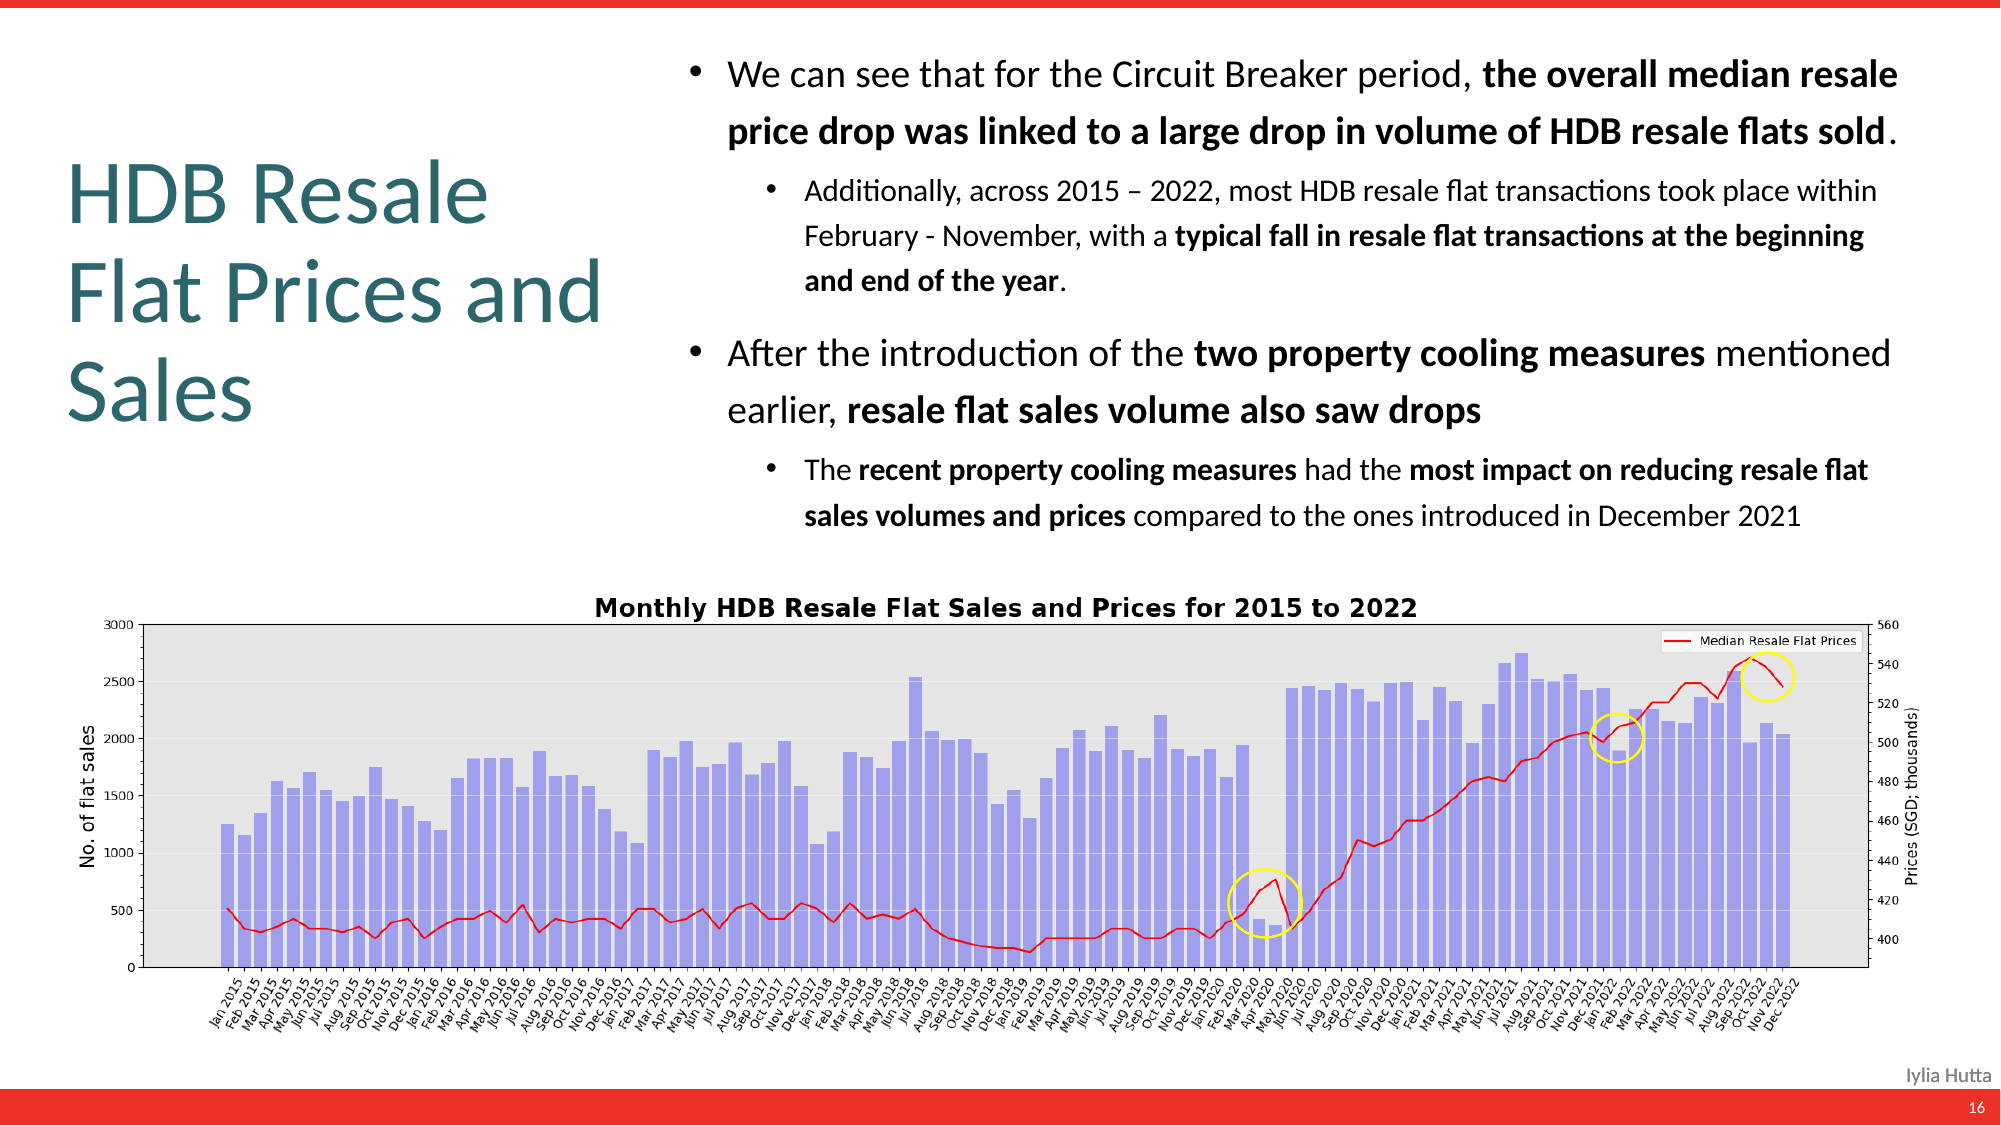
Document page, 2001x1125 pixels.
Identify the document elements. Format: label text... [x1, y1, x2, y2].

picture [71, 588, 1929, 1043]
title HDB Resale Flat Prices and Sales [51, 26, 639, 559]
slide_number 16 [1616, 1089, 2000, 1125]
list We can see that for the Circuit Breaker period, the overall median resale price drop was linked to a large drop in volume of HDB resale flats sold. Additionally, across 2015 – 2022, most HDB resale flat transactions took place within February - November, with a typical fall in resale flat transactions at the beginning and end of the year. After the introduction of the two property cooling measures mentioned earlier, resale flat sales volume also saw drops The recent property cooling measures had the most impact on reducing resale flat sales volumes and prices compared to the ones introduced in December 2021 [673, 30, 1916, 563]
